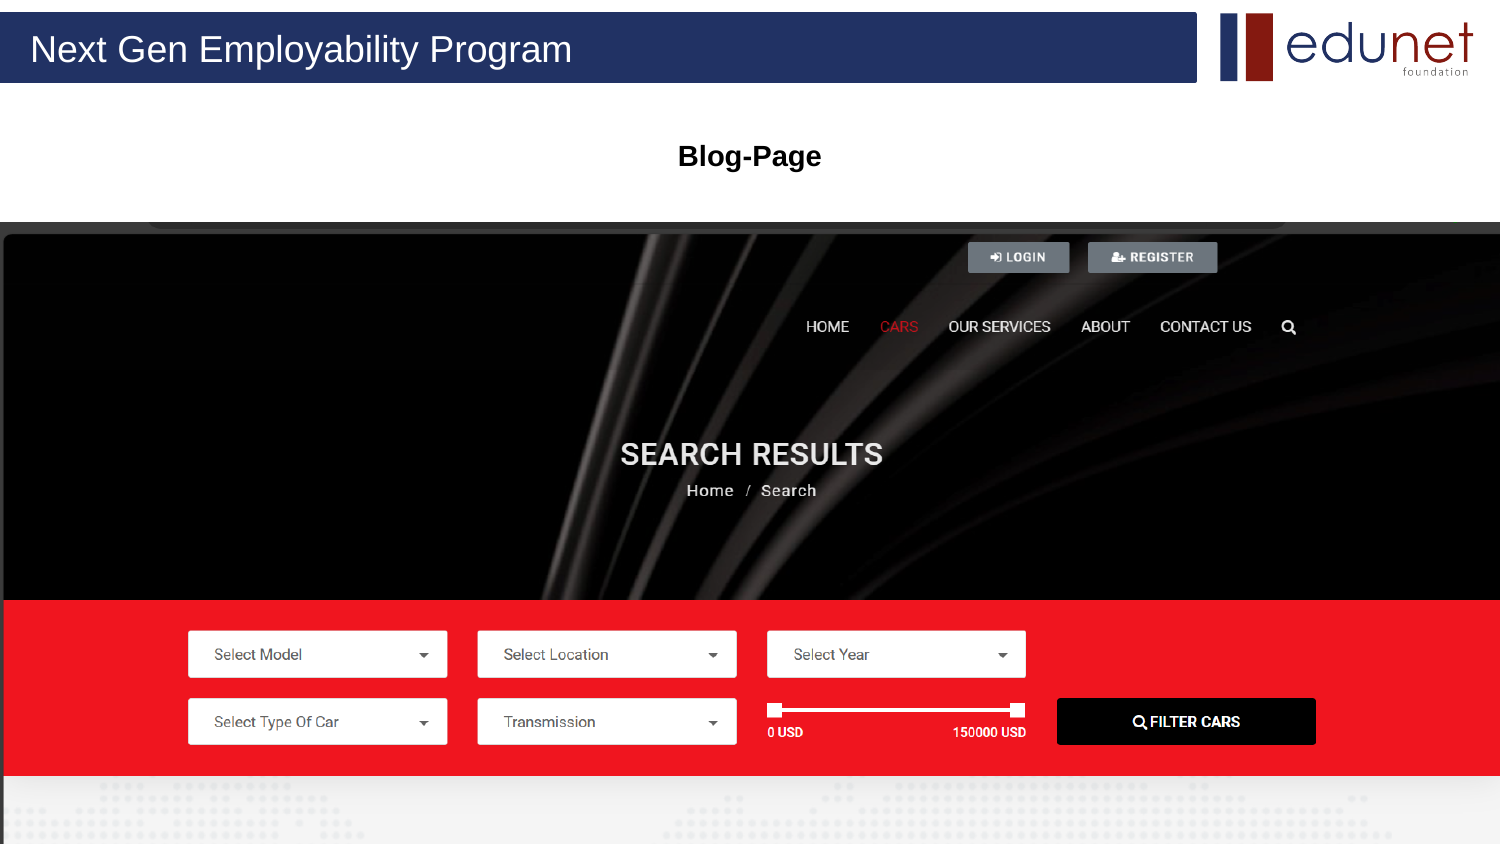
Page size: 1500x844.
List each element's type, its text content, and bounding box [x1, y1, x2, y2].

title Blog-Page [103, 101, 1397, 208]
picture [0, 221, 1500, 844]
picture [1279, 14, 1482, 83]
